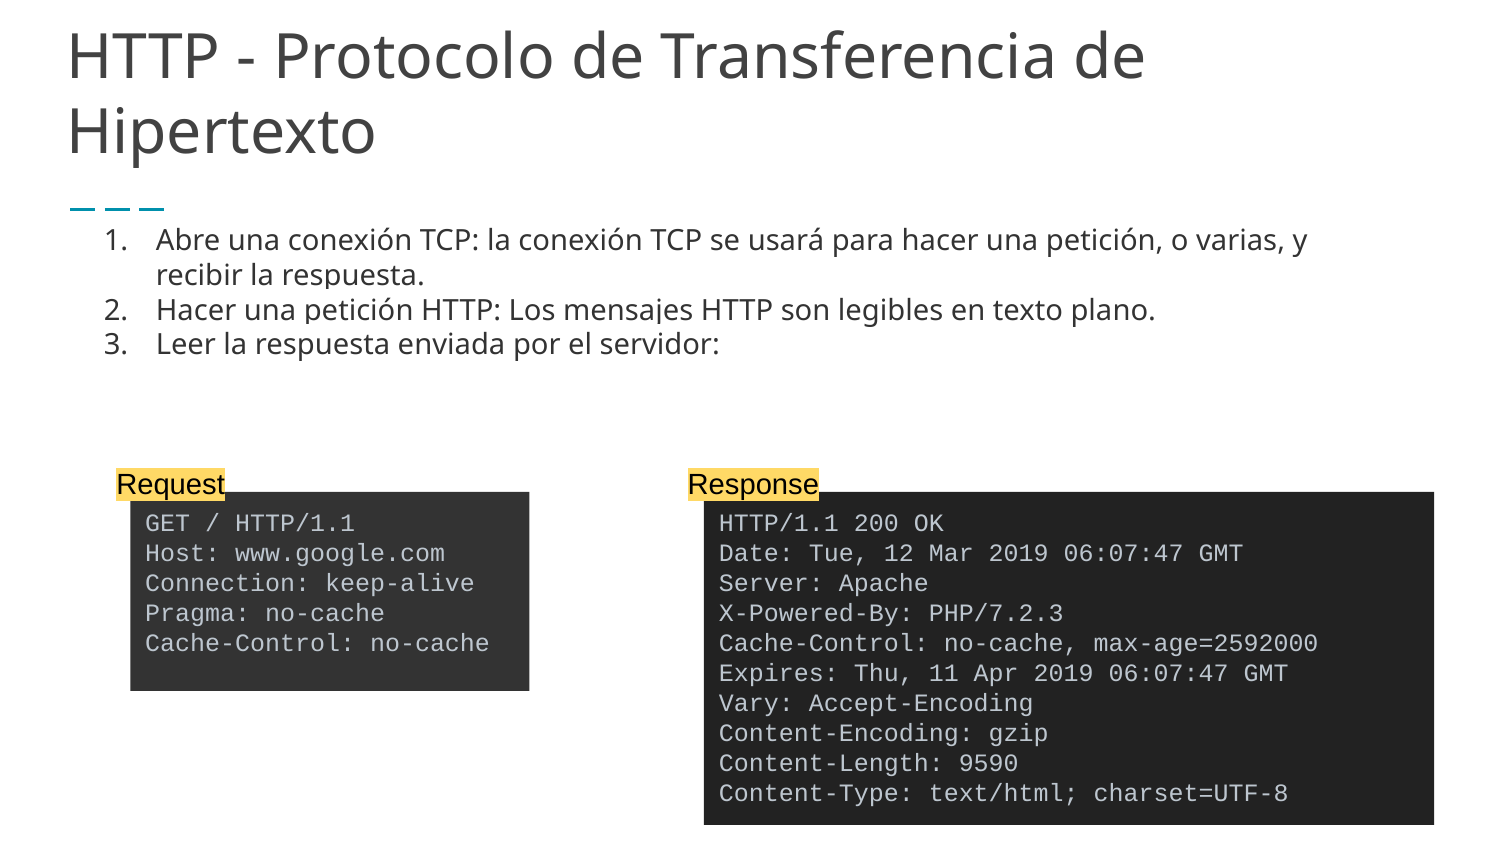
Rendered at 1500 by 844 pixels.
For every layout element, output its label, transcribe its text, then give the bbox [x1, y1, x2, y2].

text_box Request [101, 450, 290, 531]
text_box Response [672, 450, 861, 531]
title HTTP - Protocolo de Transferencia de Hipertexto [51, 61, 1449, 182]
text_box GET / HTTP/1.1 Host: www.google.com Connection: keep-alive Pragma: no-cache Cache-Control: no-cache [130, 491, 530, 691]
text_box Abre una conexión TCP: la conexión TCP se usará para hacer una petición, o varias, y recibir la respuesta. Hacer una petición HTTP: Los mensajes HTTP son legibles en texto plano. Leer la respuesta enviada por el servidor: [65, 205, 1417, 422]
text_box HTTP/1.1 200 OK Date: Tue, 12 Mar 2019 06:07:47 GMT Server: Apache X-Powered-By: PHP/7.2.3 Cache-Control: no-cache, max-age=2592000 Expires: Thu, 11 Apr 2019 06:07:47 GMT Vary: Accept-Encoding Content-Encoding: gzip Content-Length: 9590 Content-Type: text/html; charset=UTF-8 [703, 491, 1435, 825]
